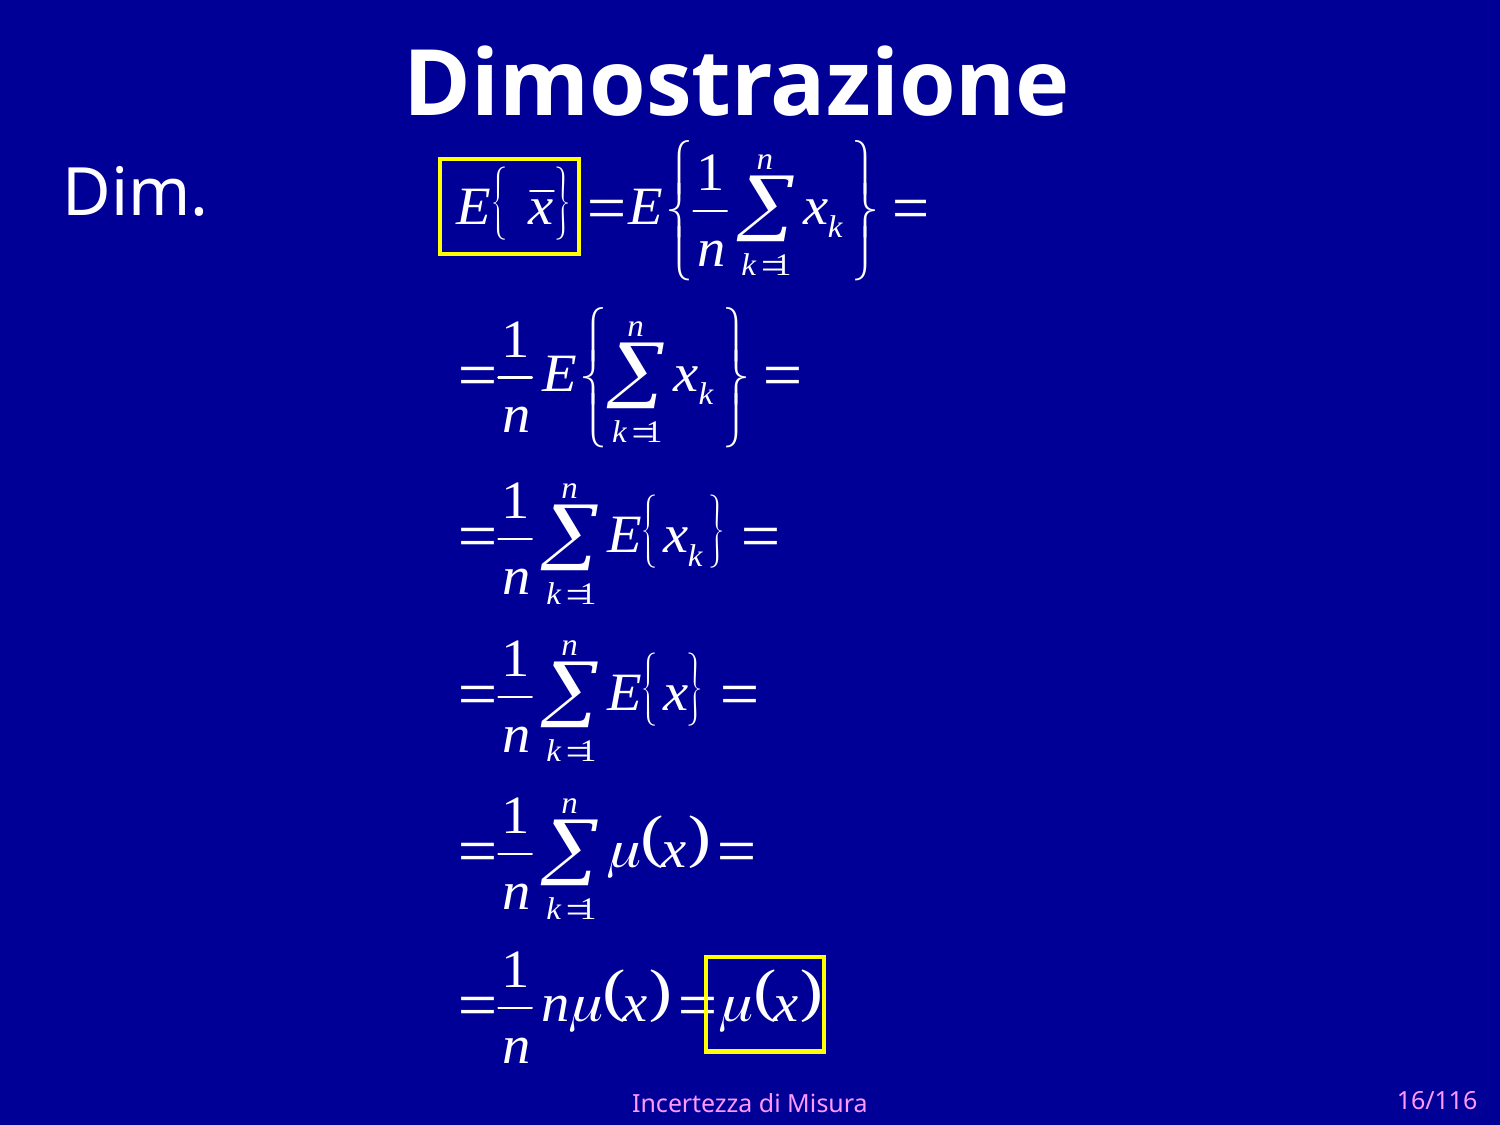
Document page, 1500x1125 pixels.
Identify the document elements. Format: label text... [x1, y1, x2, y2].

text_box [440, 159, 825, 1052]
footer Incertezza di Misura [0, 1091, 1500, 1125]
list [447, 131, 926, 1071]
text_box Dim. [47, 157, 234, 229]
title Dimostrazione [47, 0, 1427, 166]
